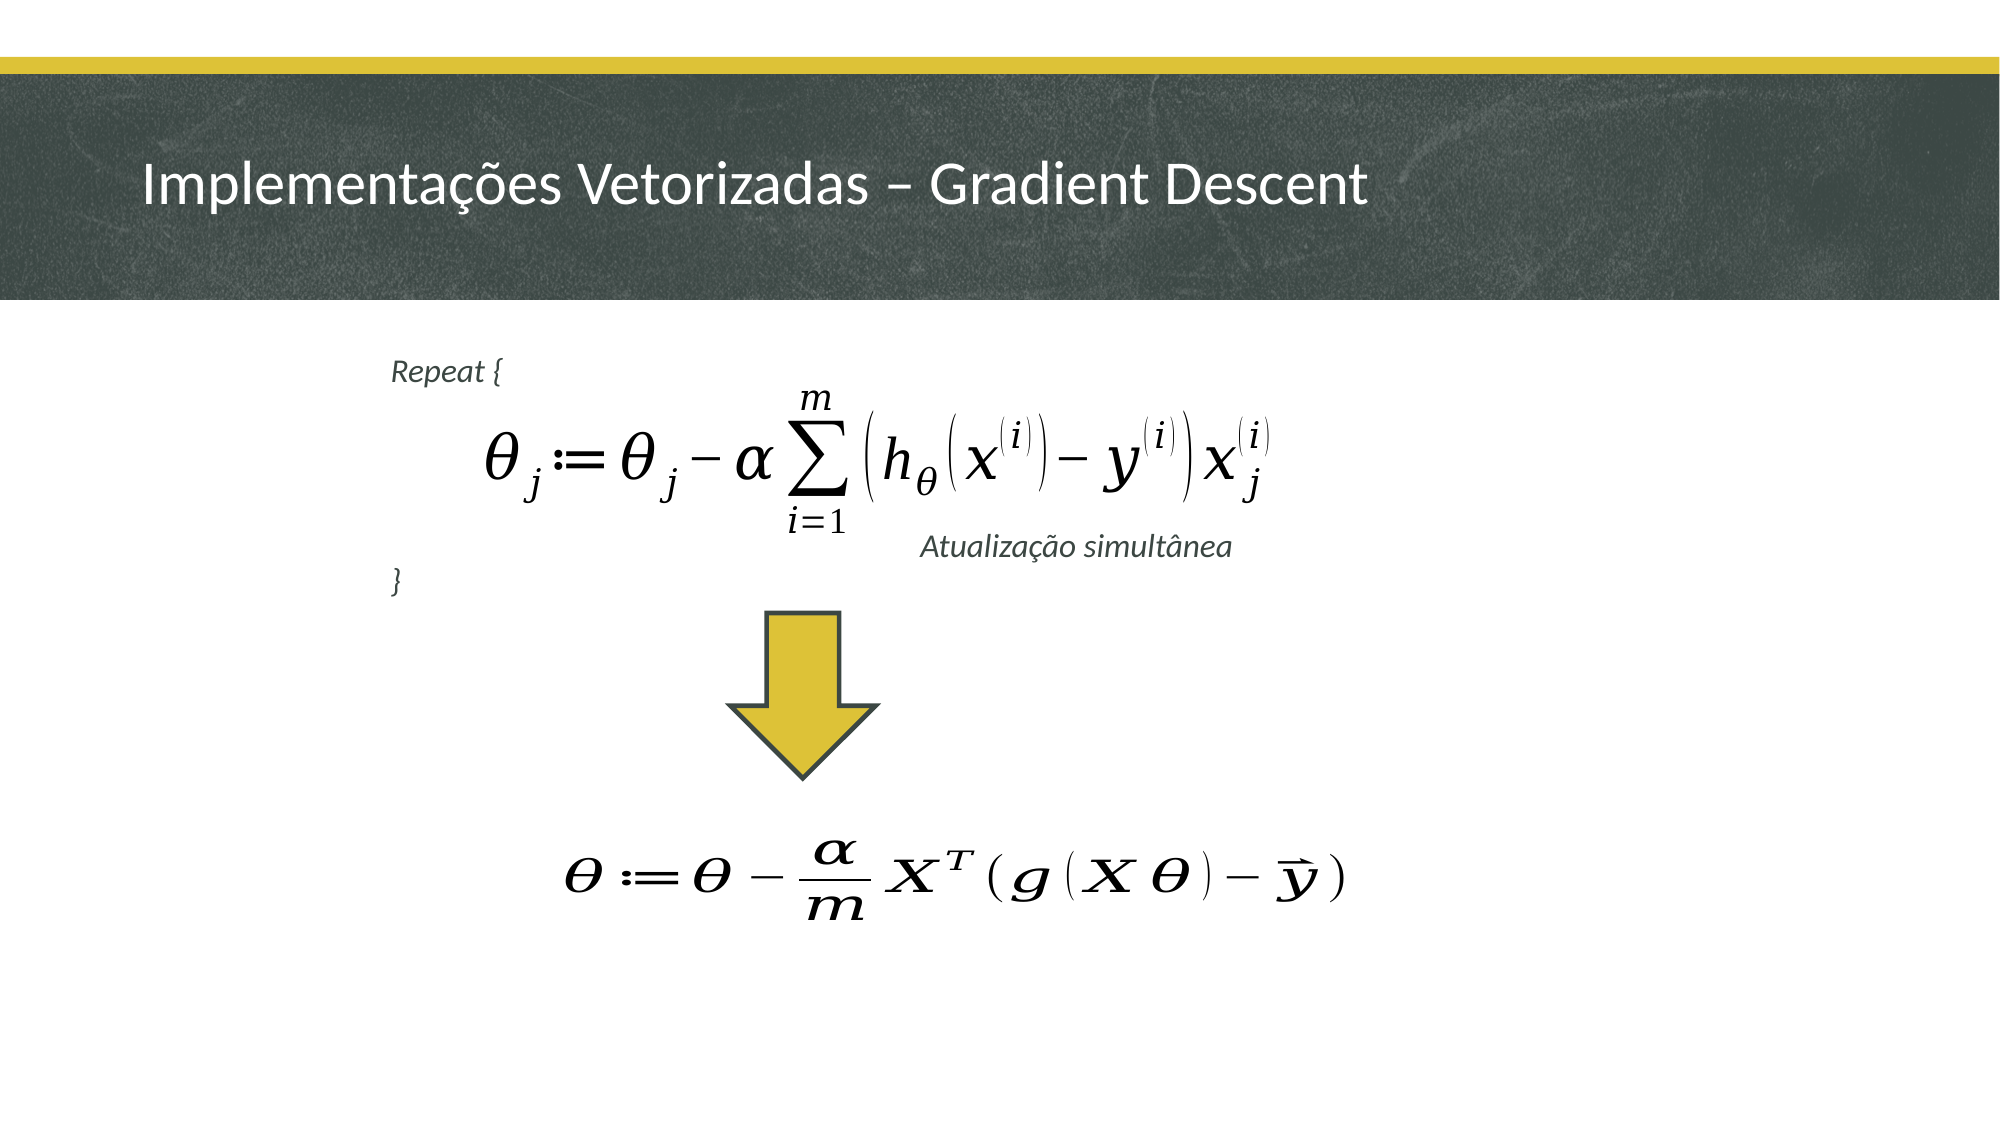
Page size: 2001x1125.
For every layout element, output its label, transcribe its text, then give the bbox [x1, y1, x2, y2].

text_box Atualização simultânea [905, 506, 1390, 586]
text_box Repeat { [375, 331, 562, 411]
text_box [727, 611, 878, 780]
title Implementações Vetorizadas – Gradient Descent [126, 71, 1892, 296]
picture [0, 74, 2000, 300]
text_box } [375, 541, 422, 621]
